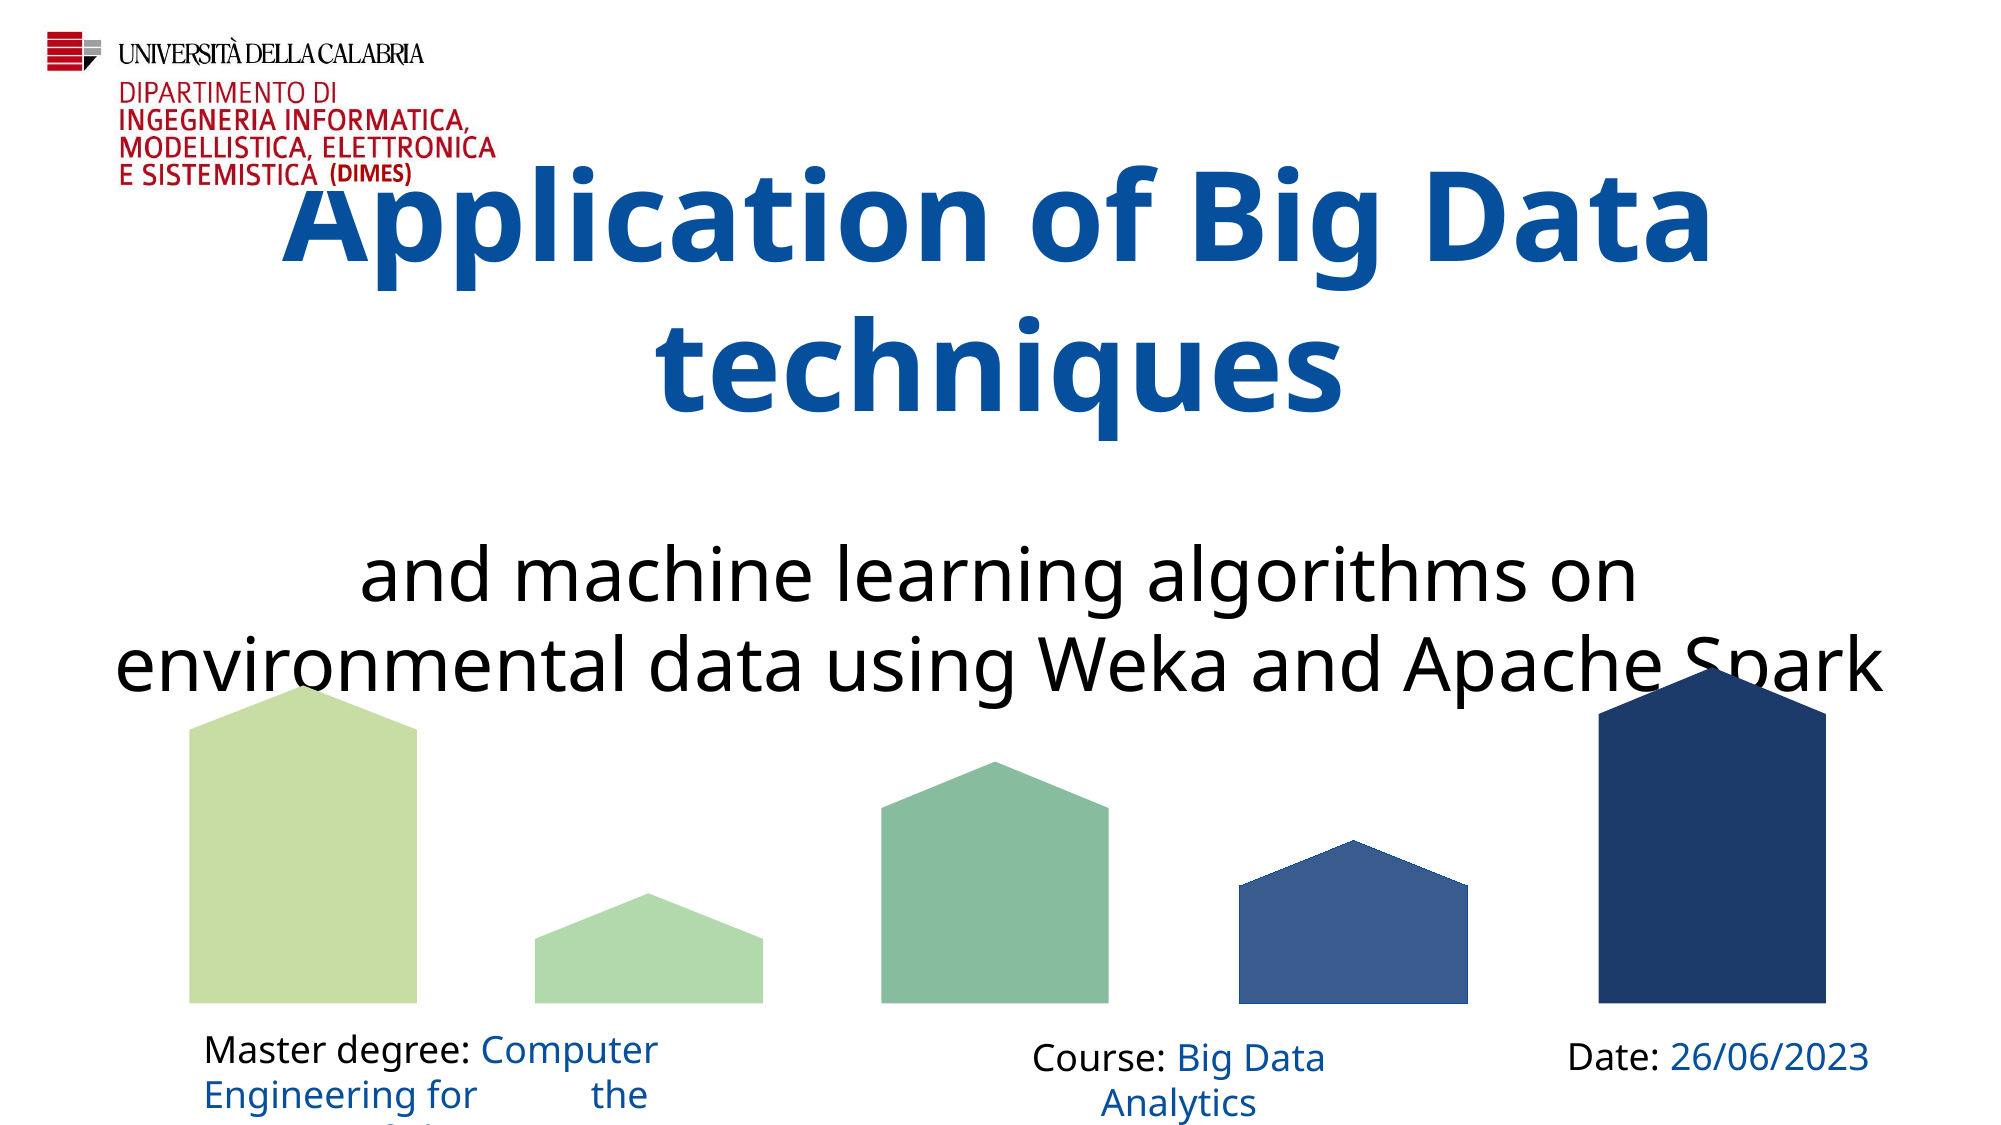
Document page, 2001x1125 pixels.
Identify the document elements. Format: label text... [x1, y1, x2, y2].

title Application of Big Data techniques and machine learning algorithms on environmental data using Weka and Apache Spark [89, 301, 1911, 727]
text_box [534, 893, 764, 1004]
text_box [1239, 840, 1468, 1004]
text_box [189, 685, 417, 1004]
text_box Course: Big Data Analytics [971, 1026, 1387, 1125]
text_box [881, 761, 1109, 1004]
text_box Date: 26/06/2023 [1526, 1025, 1911, 1086]
text_box [1598, 667, 1826, 1004]
text_box Master degree: Computer Engineering for the Internet of Things [188, 1018, 801, 1125]
picture [39, 24, 536, 191]
